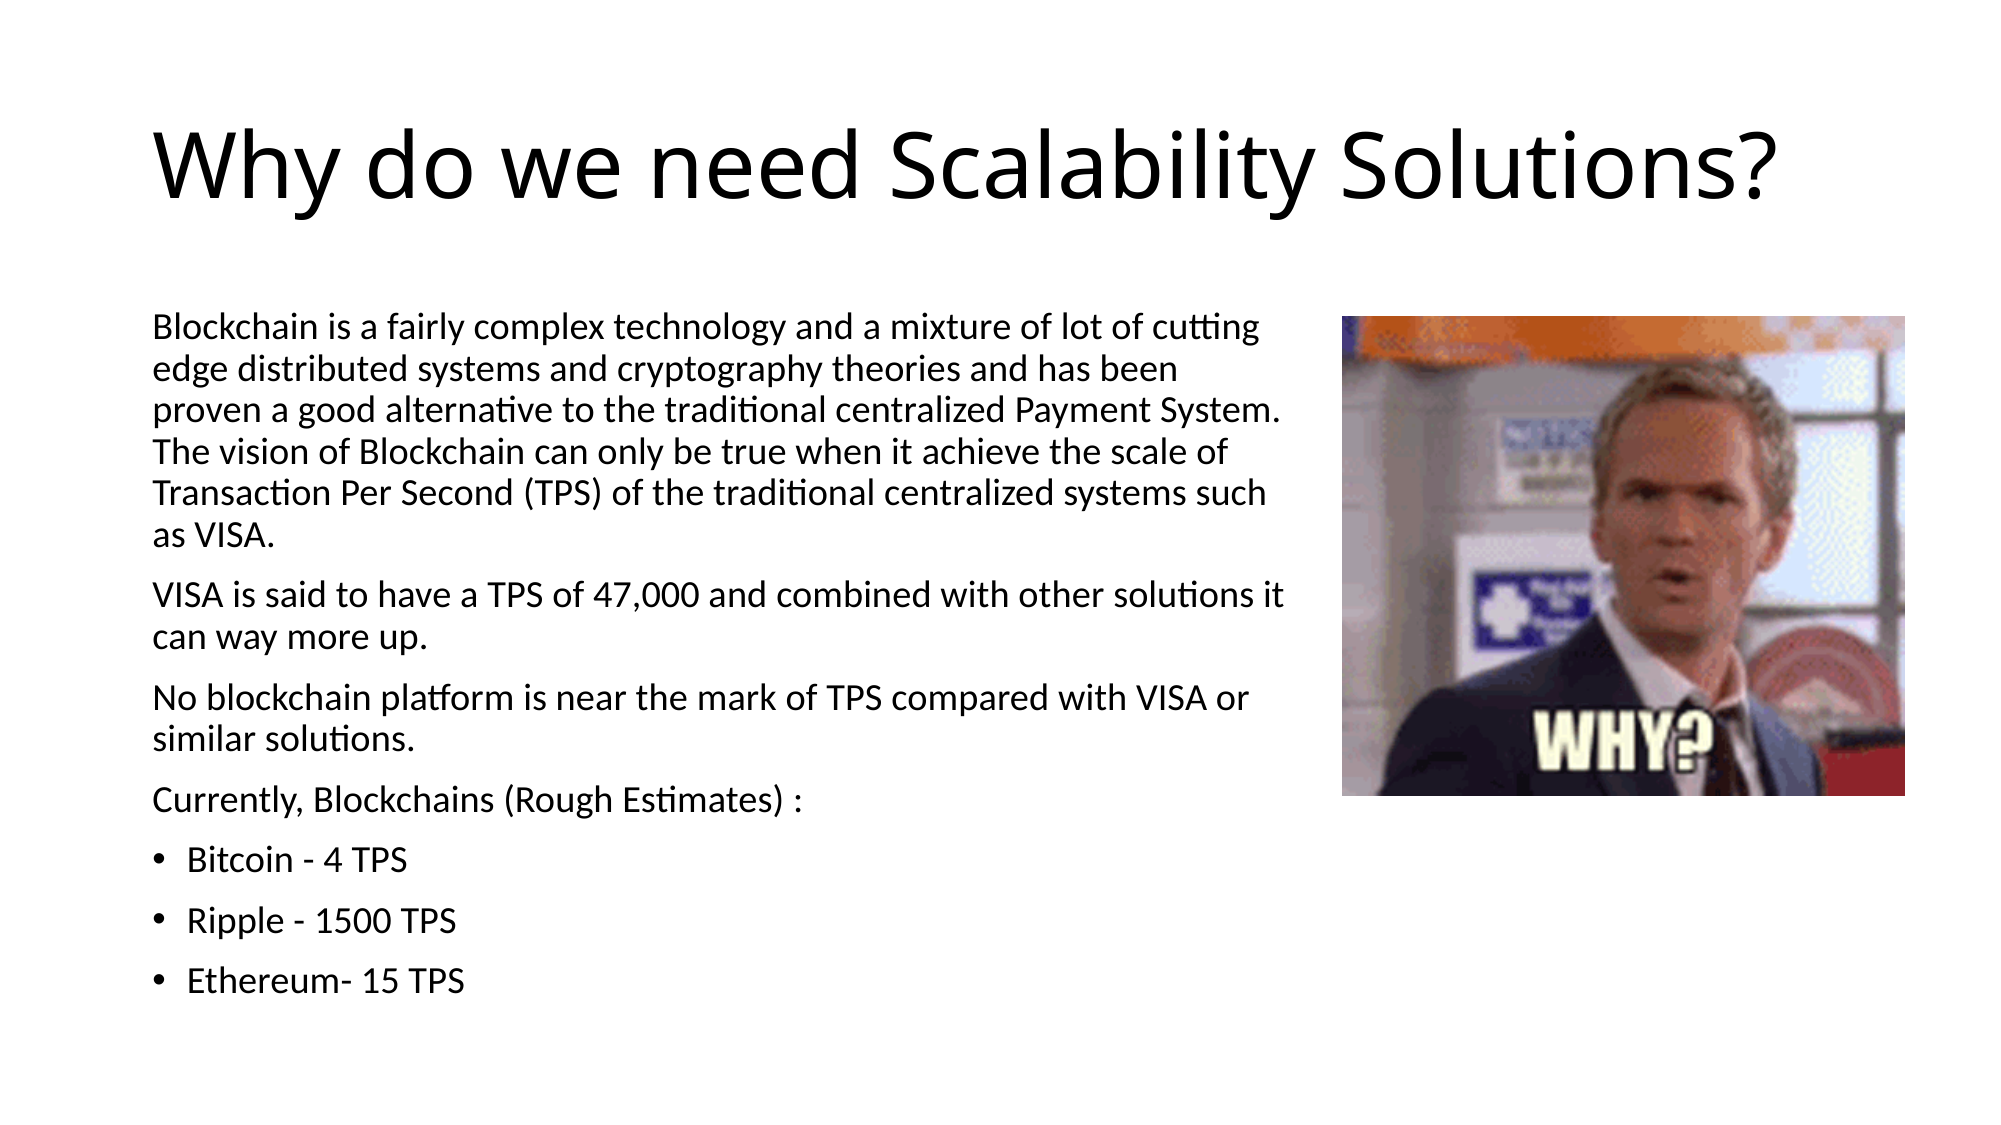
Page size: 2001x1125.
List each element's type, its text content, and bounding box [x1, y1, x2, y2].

title Why do we need Scalability Solutions? [137, 59, 1863, 278]
list Blockchain is a fairly complex technology and a mixture of lot of cutting edge distributed systems and cryptography theories and has been proven a good alternative to the traditional centralized Payment System. The vision of Blockchain can only be true when it achieve the scale of Transaction Per Second (TPS) of the traditional centralized systems such as VISA. VISA is said to have a TPS of 47,000 and combined with other solutions it can way more up. No blockchain platform is near the mark of TPS compared with VISA or similar solutions. Currently, Blockchains (Rough Estimates) : Bitcoin - 4 TPS Ripple - 1500 TPS Ethereum- 15 TPS [137, 299, 1310, 1014]
picture [1342, 316, 1905, 796]
